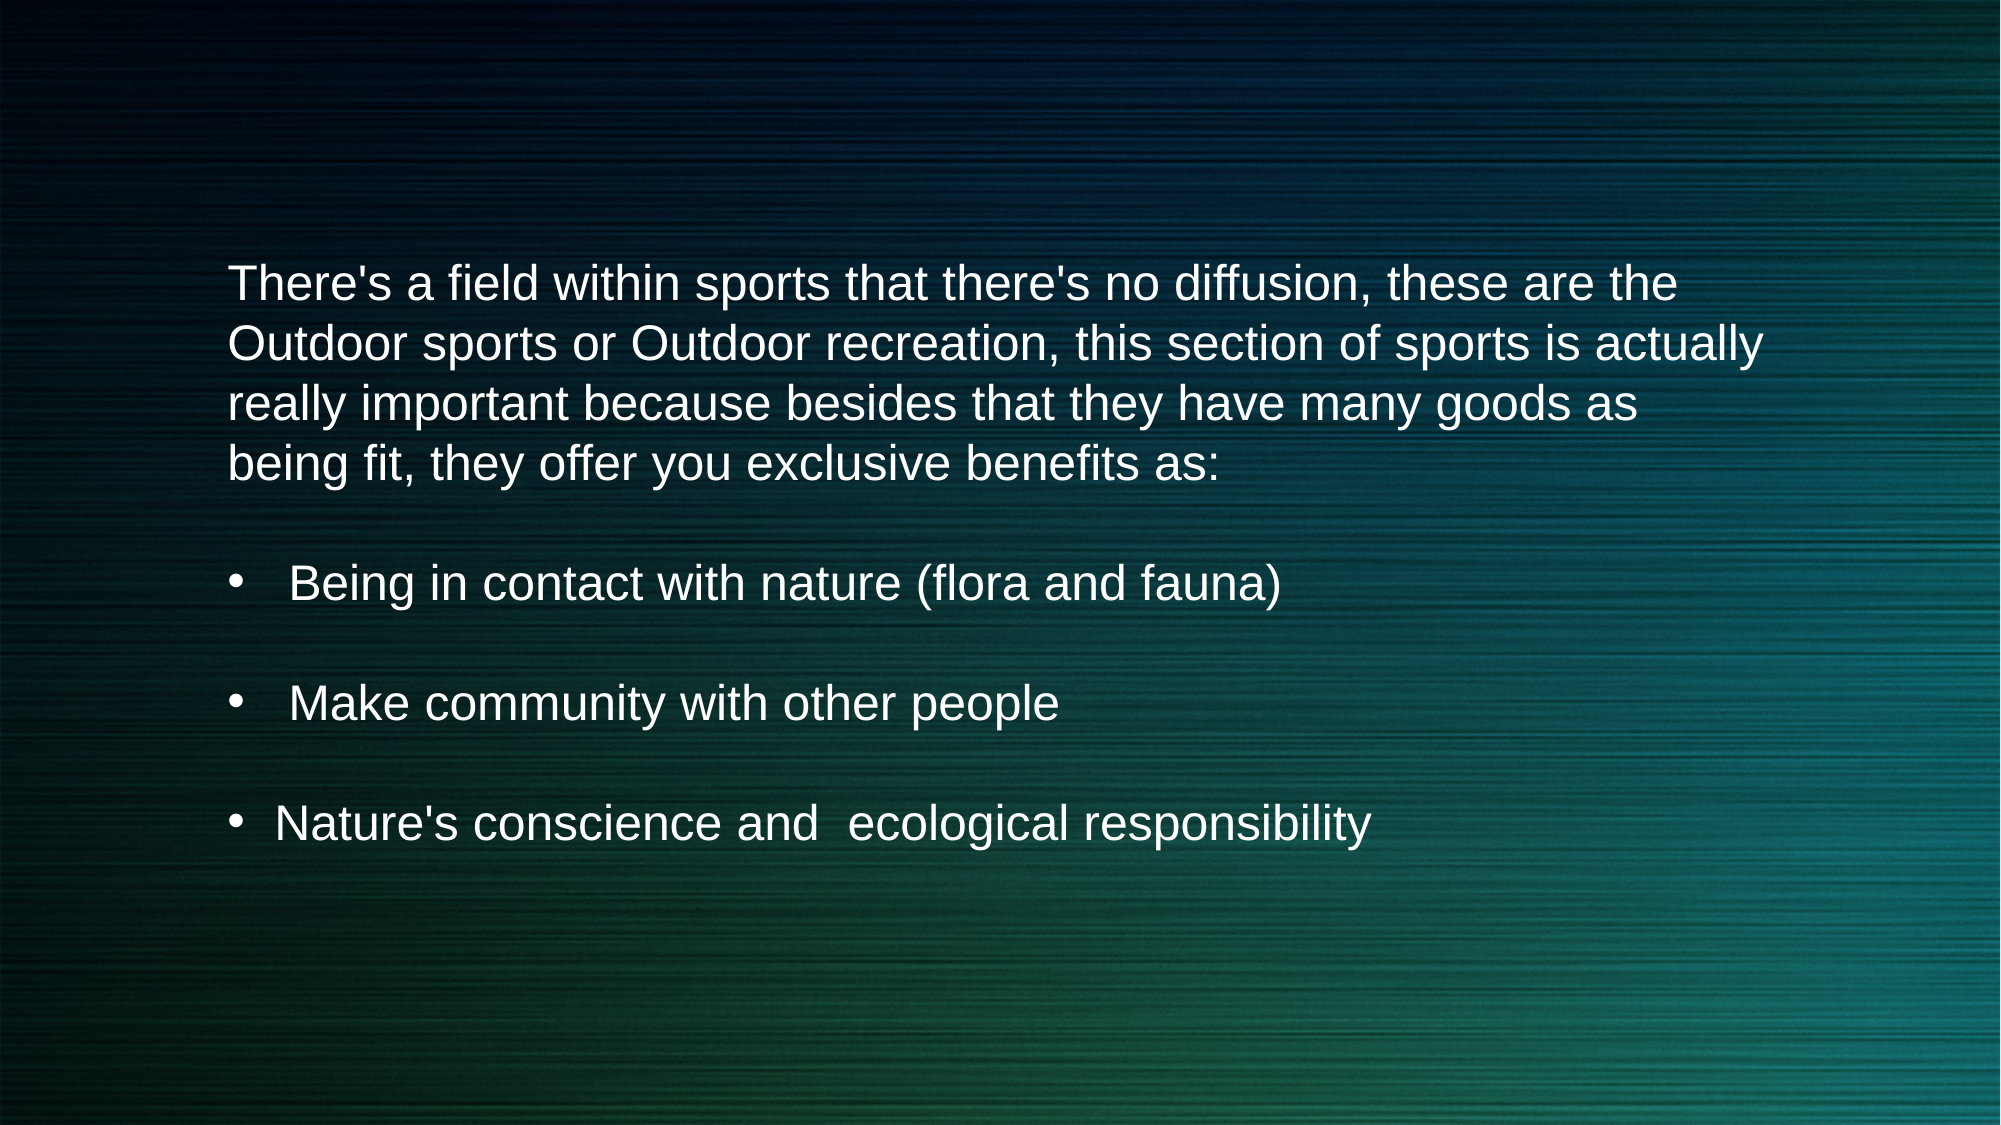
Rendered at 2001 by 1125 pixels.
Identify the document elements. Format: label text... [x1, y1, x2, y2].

picture [0, 0, 2001, 1125]
text_box There's a field within sports that there's no diffusion, these are the Outdoor sports or Outdoor recreation, this section of sports is actually really important because besides that they have many goods as being fit, they offer you exclusive benefits as: Being in contact with nature (flora and fauna) Make community with other people Nature's conscience and ecological responsibility [212, 242, 1788, 1002]
